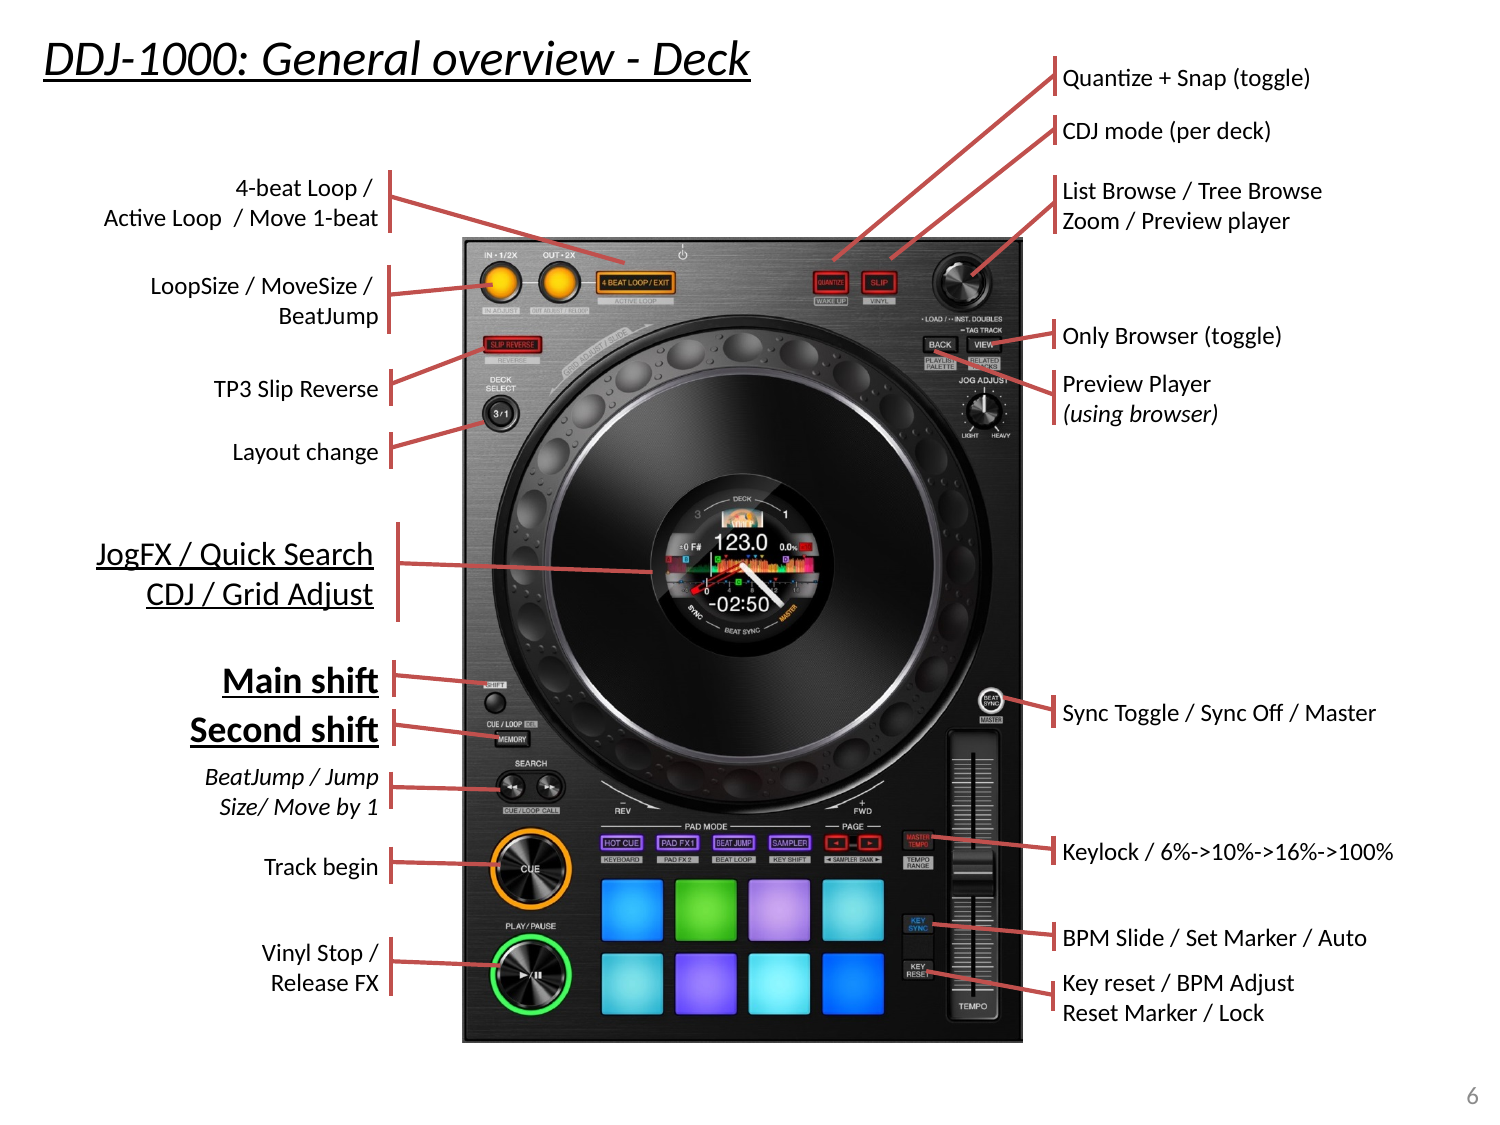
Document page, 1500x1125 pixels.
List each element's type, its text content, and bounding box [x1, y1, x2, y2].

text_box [0, 17, 1437, 1043]
slide_number 6 [1144, 1065, 1494, 1125]
